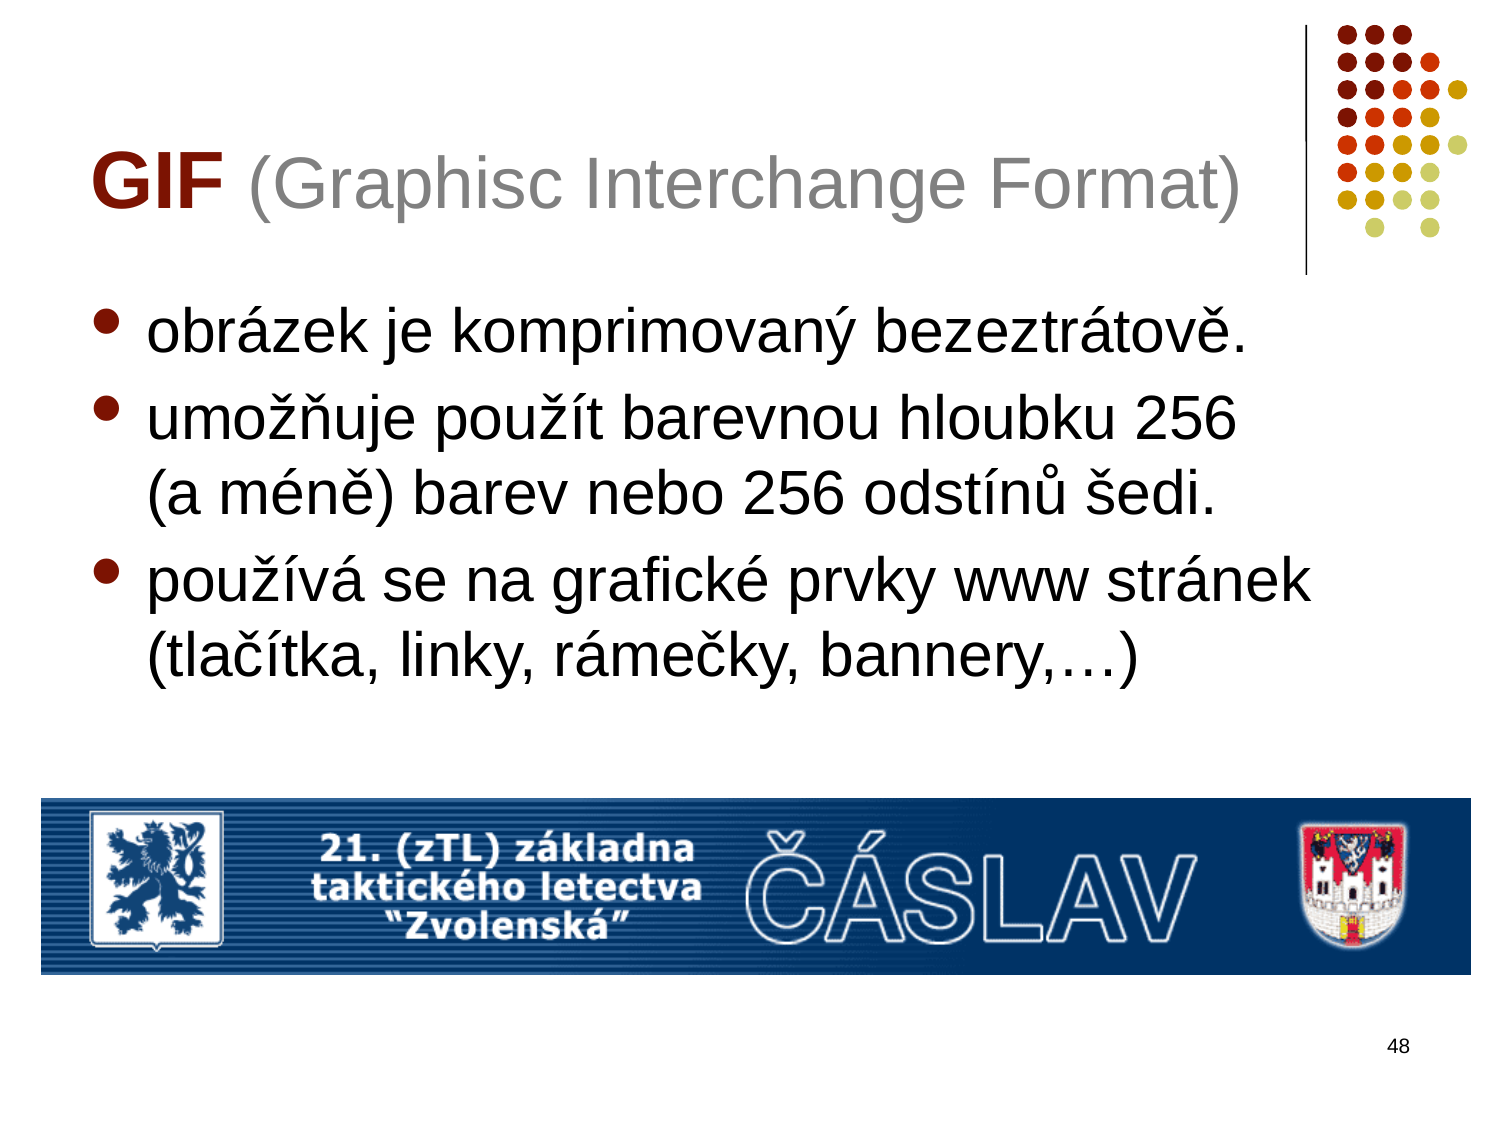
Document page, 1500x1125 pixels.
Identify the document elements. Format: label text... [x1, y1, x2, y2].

title GIF (Graphisc Interchange Format) [75, 20, 1313, 233]
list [41, 798, 1471, 975]
slide_number 48 [1074, 1025, 1425, 1100]
list obrázek je komprimovaný bezeztrátově. umožňuje použít barevnou hloubku 256 (a méně) barev nebo 256 odstínů šedi. používá se na grafické prvky www stránek (tlačítka, linky, rámečky, bannery,…) [75, 282, 1425, 764]
